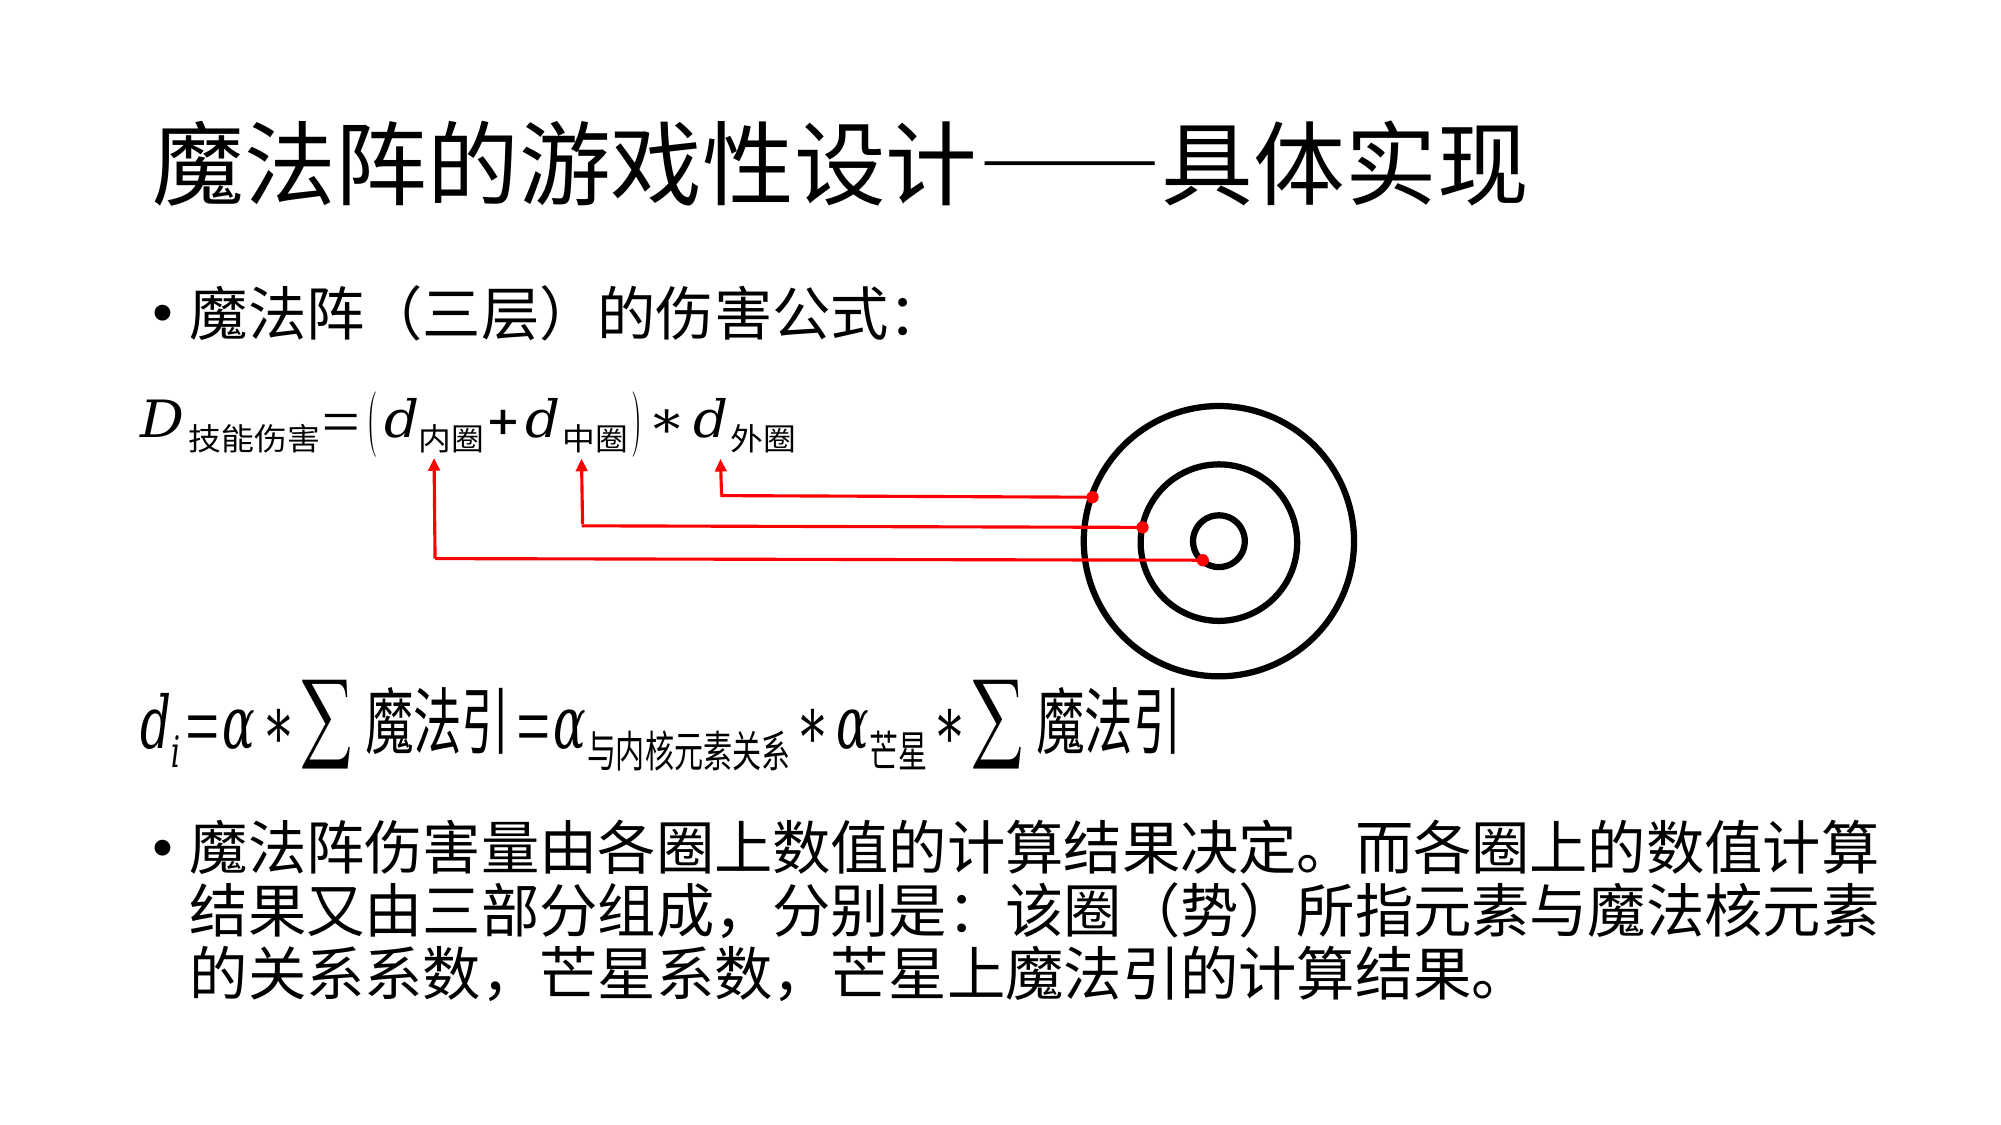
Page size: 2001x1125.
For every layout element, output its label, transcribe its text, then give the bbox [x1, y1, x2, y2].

list 魔法阵（三层）的伤害公式： [137, 277, 1907, 434]
text_box [1083, 434, 1356, 678]
text_box [1191, 514, 1246, 569]
text_box [1082, 529, 1140, 558]
text_box [1139, 463, 1299, 622]
text_box 魔法阵伤害量由各圈上数值的计算结果决定。而各圈上的数值计算结果又由三部分组成，分别是：该圈（势）所指元素与魔法核元素的关系系数，芒星系数，芒星上魔法引的计算结果。 [137, 812, 1907, 1096]
title 魔法阵的游戏性设计——具体实现 [137, 59, 1863, 277]
